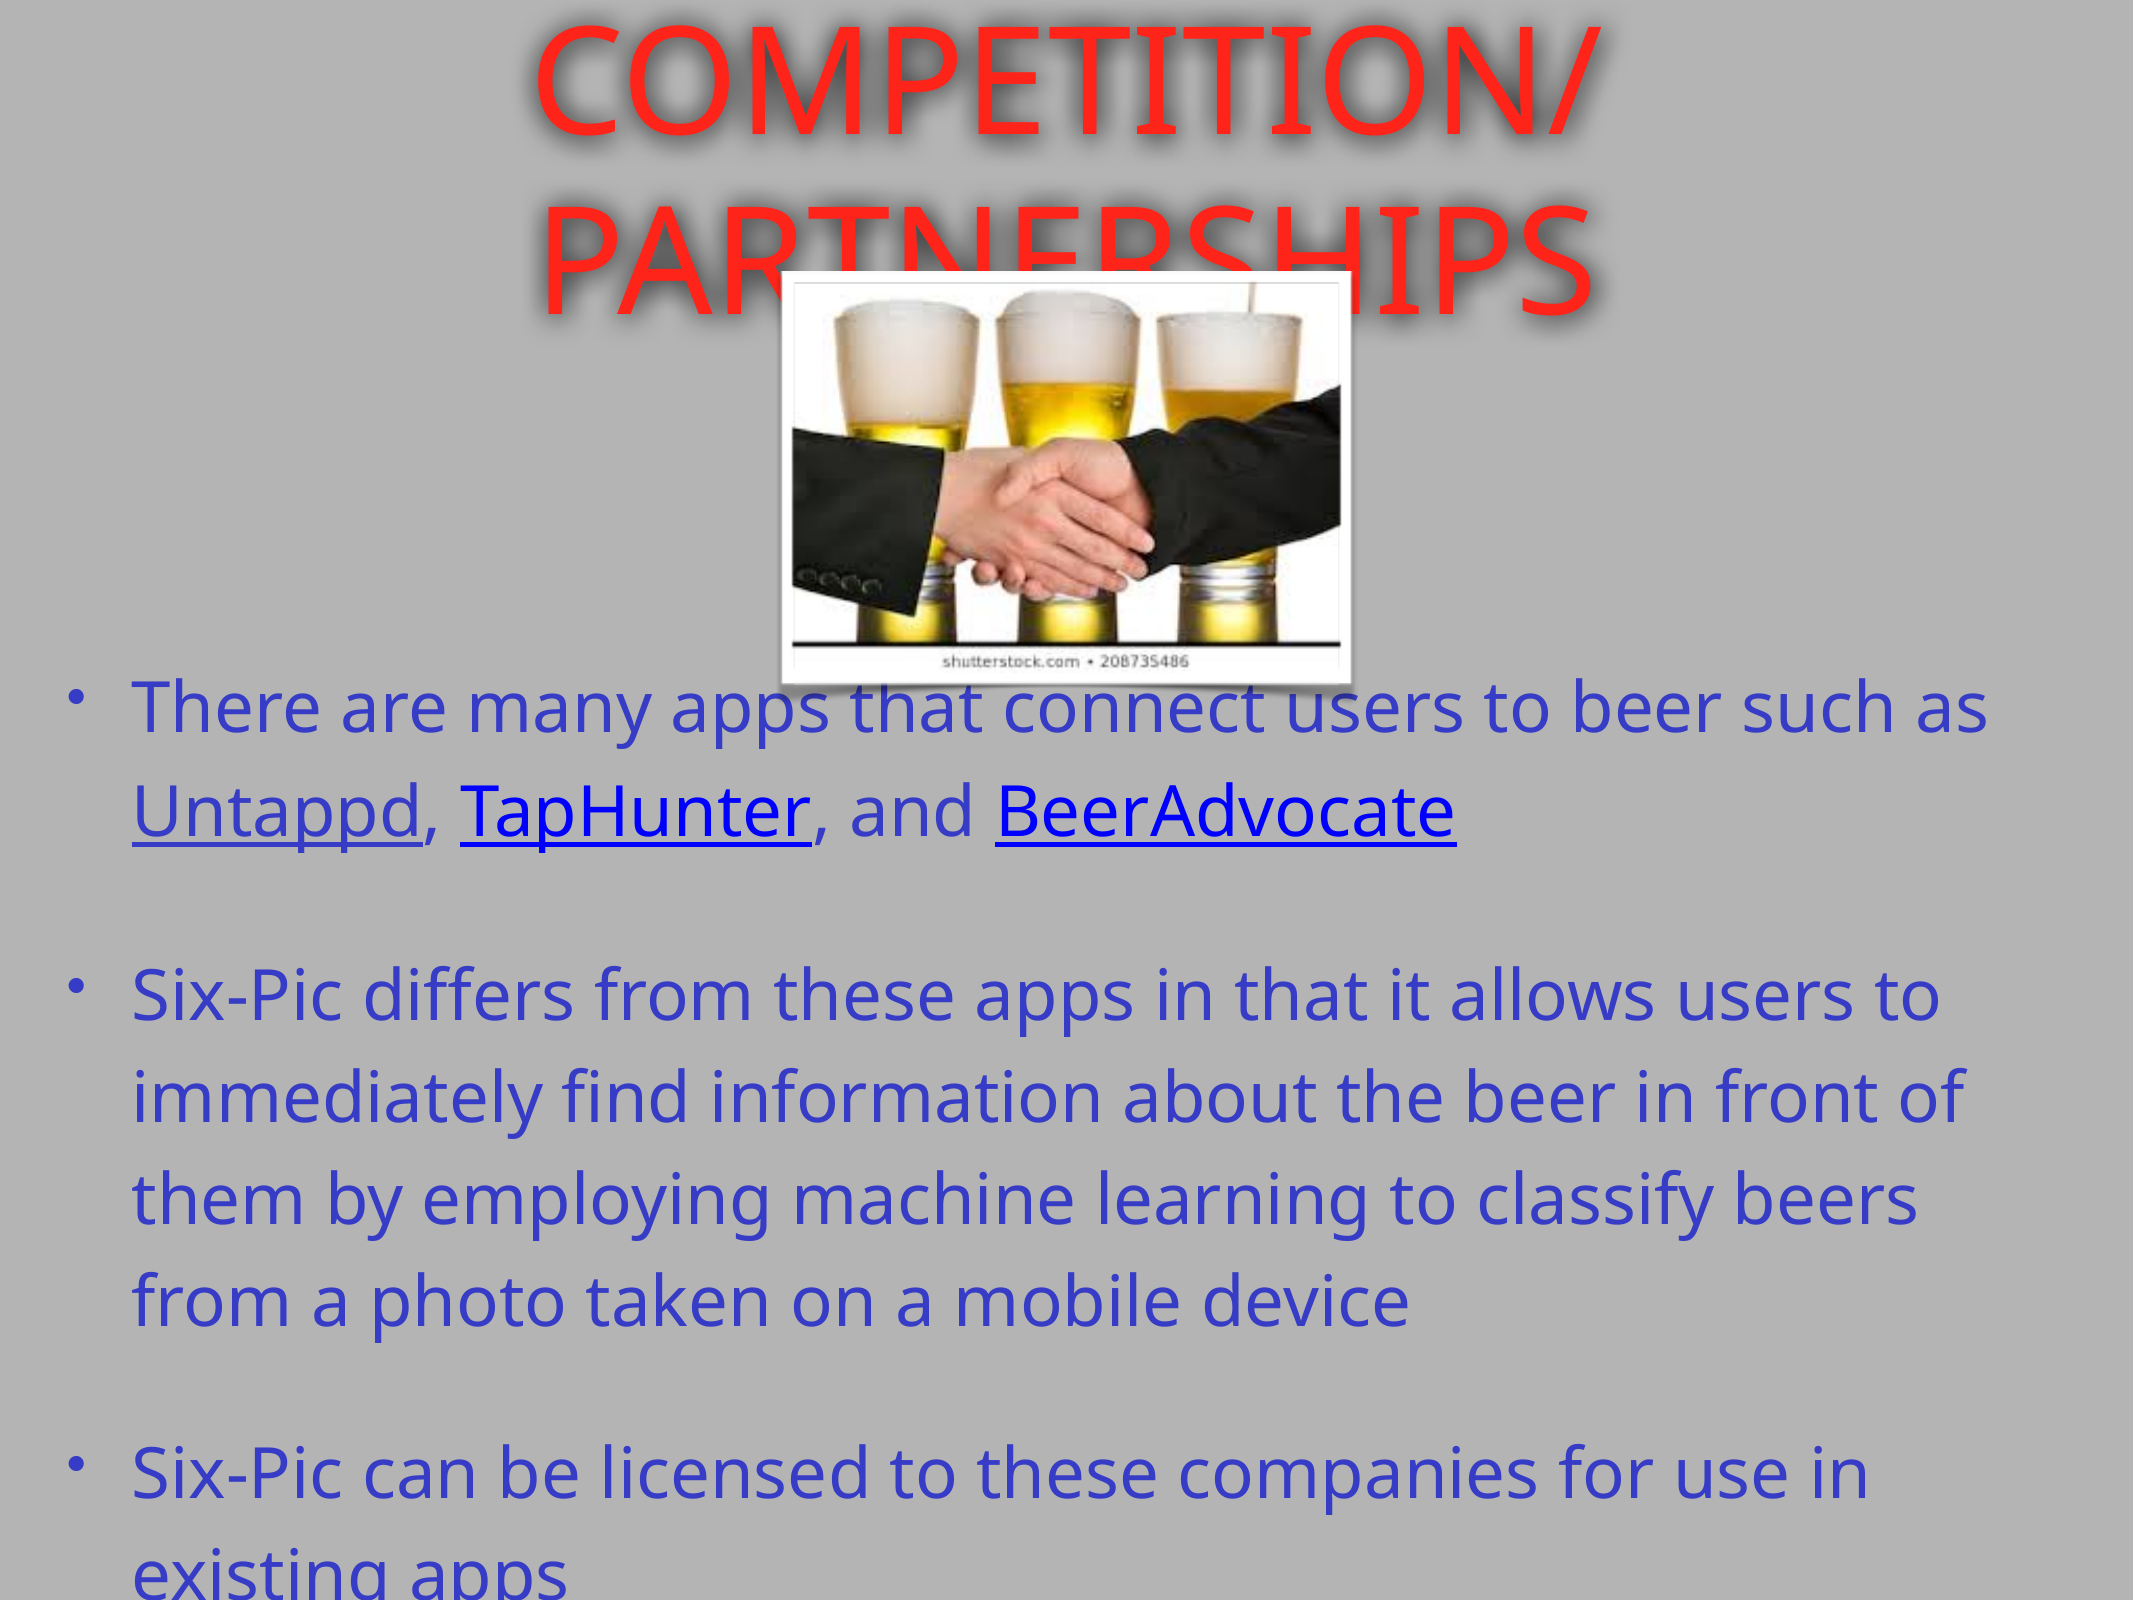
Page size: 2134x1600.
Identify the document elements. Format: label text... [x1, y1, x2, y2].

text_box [775, 270, 1358, 707]
list There are many apps that connect users to beer such as Untappd, TapHunter, and BeerAdvocate Six-Pic differs from these apps in that it allows users to immediately find information about the beer in front of them by employing machine learning to classify beers from a photo taken on a mobile device Six-Pic can be licensed to these companies for use in existing apps [57, 708, 2076, 1551]
title Competition/Partnerships [57, 45, 2076, 284]
